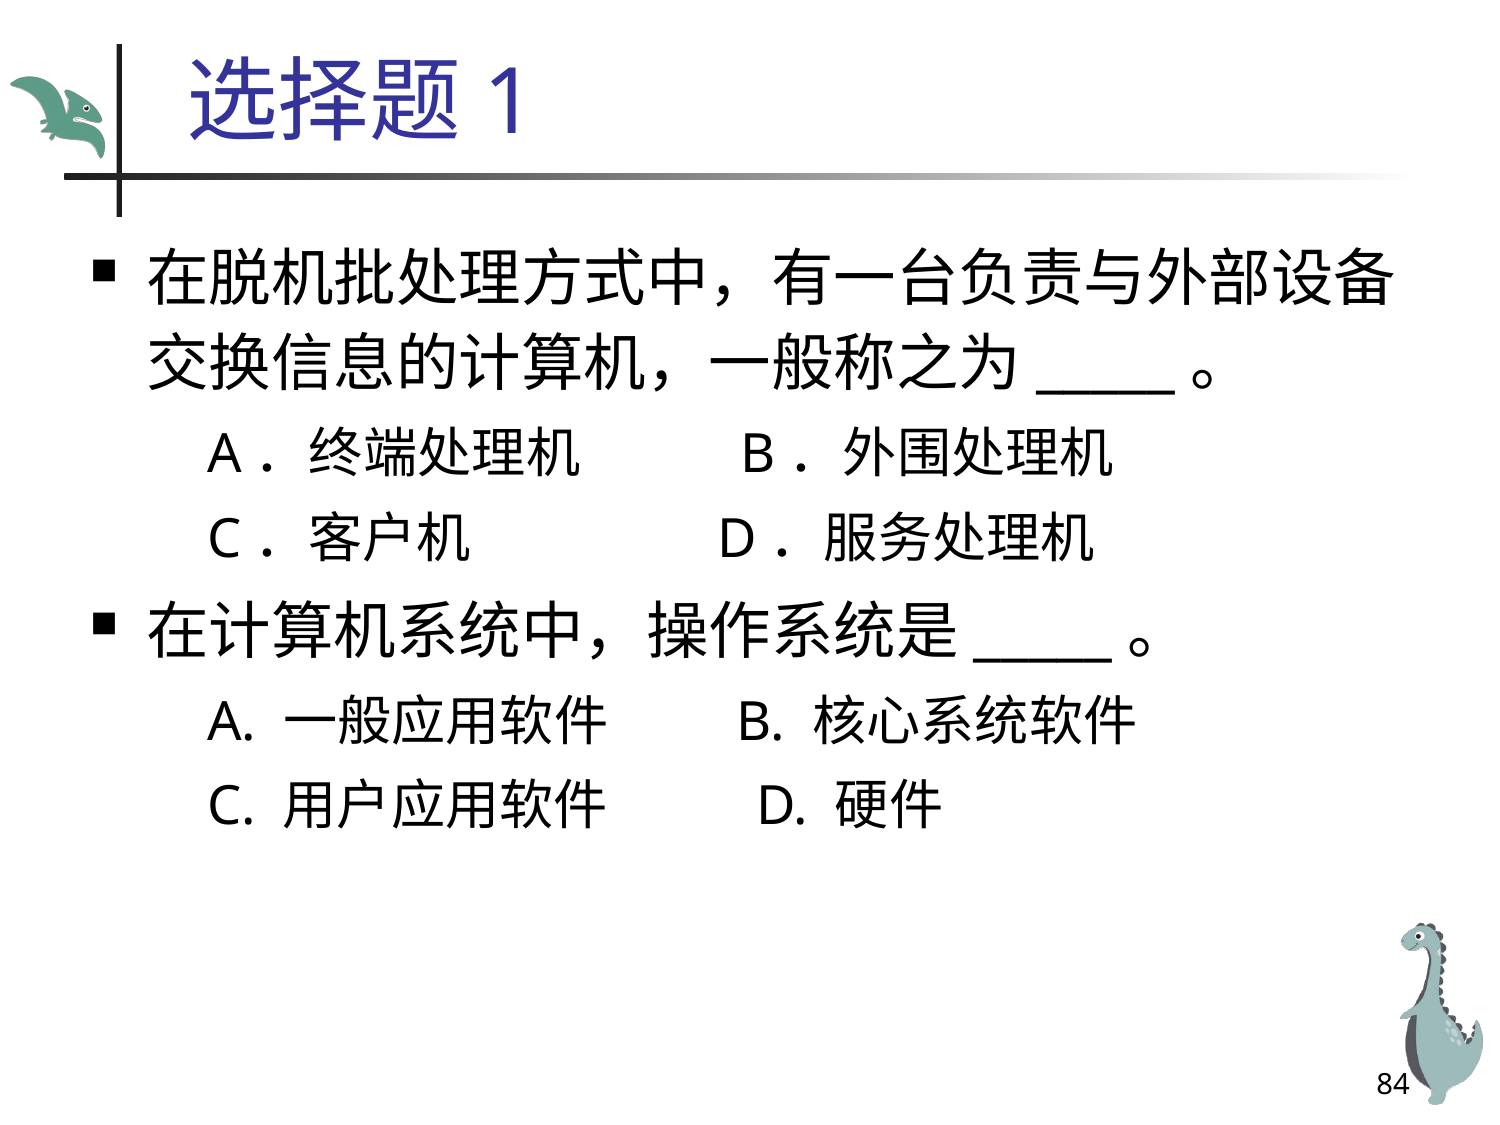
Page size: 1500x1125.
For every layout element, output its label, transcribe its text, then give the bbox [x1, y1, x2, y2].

picture [1426, 922, 1484, 1105]
list 在脱机批处理方式中，有一台负责与外部设备交换信息的计算机，一般称之为_____。 A．终端处理机 B．外围处理机 C．客户机 D．服务处理机 在计算机系统中，操作系统是_____。 A. 一般应用软件 B. 核心系统软件 C. 用户应用软件 D. 硬件 [75, 220, 1452, 1041]
title 选择题1 [171, 36, 1459, 160]
picture [10, 52, 119, 178]
slide_number 84 [1112, 1037, 1426, 1113]
